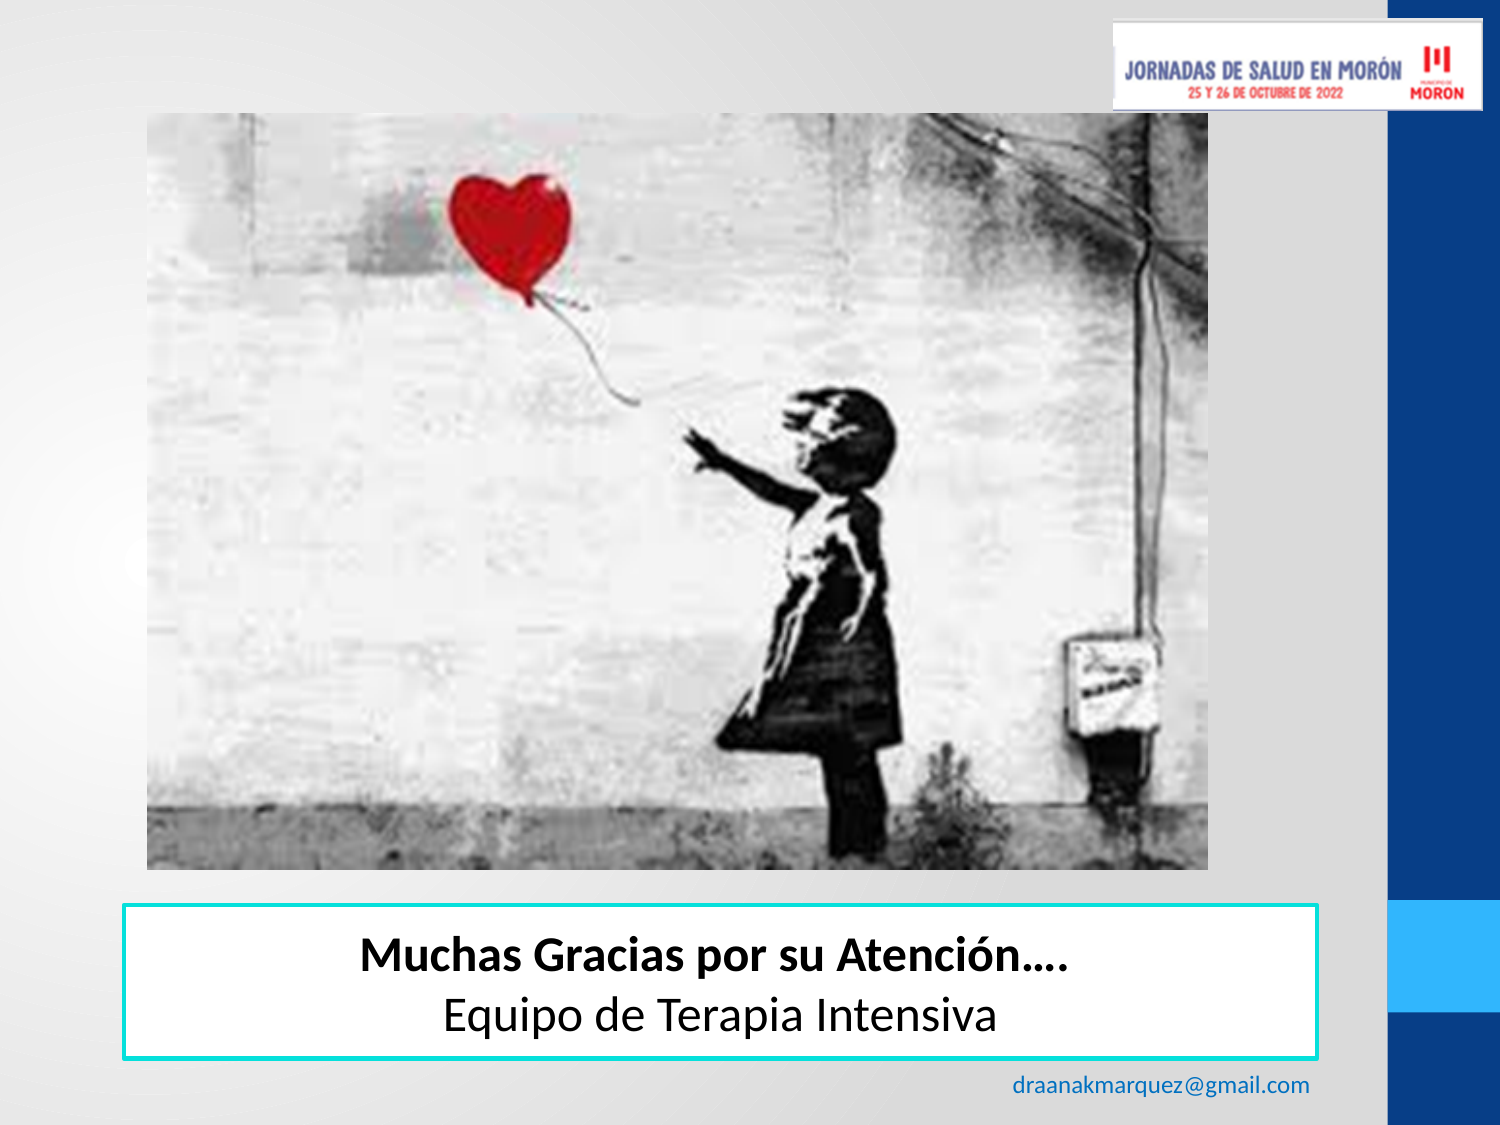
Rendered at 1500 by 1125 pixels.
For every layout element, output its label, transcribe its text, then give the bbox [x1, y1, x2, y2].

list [146, 113, 1208, 871]
picture [1112, 17, 1483, 111]
text_box draanakmarquez@gmail.com [998, 1061, 1483, 1106]
text_box Muchas Gracias por su Atención…. Equipo de Terapia Intensiva [122, 903, 1319, 1061]
